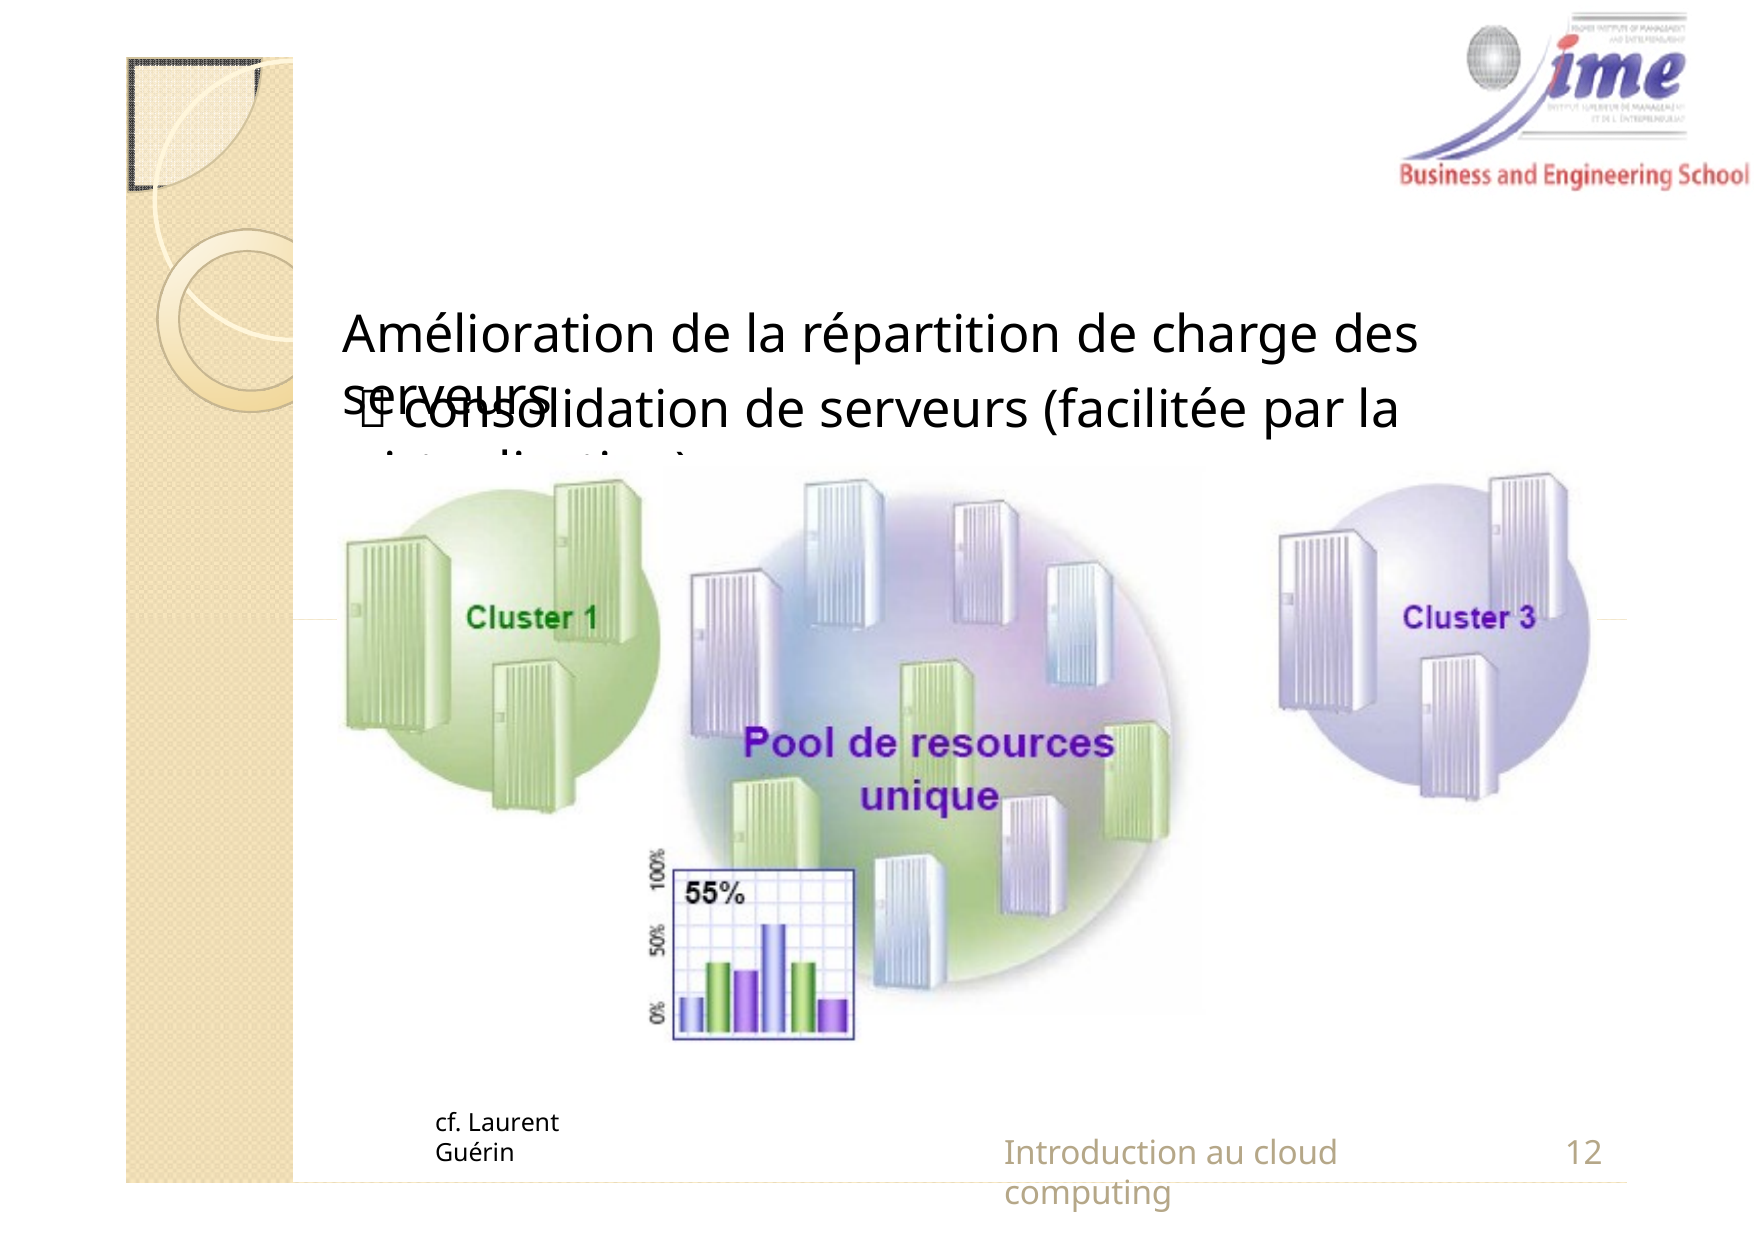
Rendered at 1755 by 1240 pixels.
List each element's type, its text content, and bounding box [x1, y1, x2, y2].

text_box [126, 56, 1628, 455]
slide_number 12 [1558, 1130, 1667, 1240]
picture [1394, 5, 1755, 201]
footer Introduction au cloud computing [1002, 1190, 1481, 1240]
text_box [126, 455, 1628, 1183]
